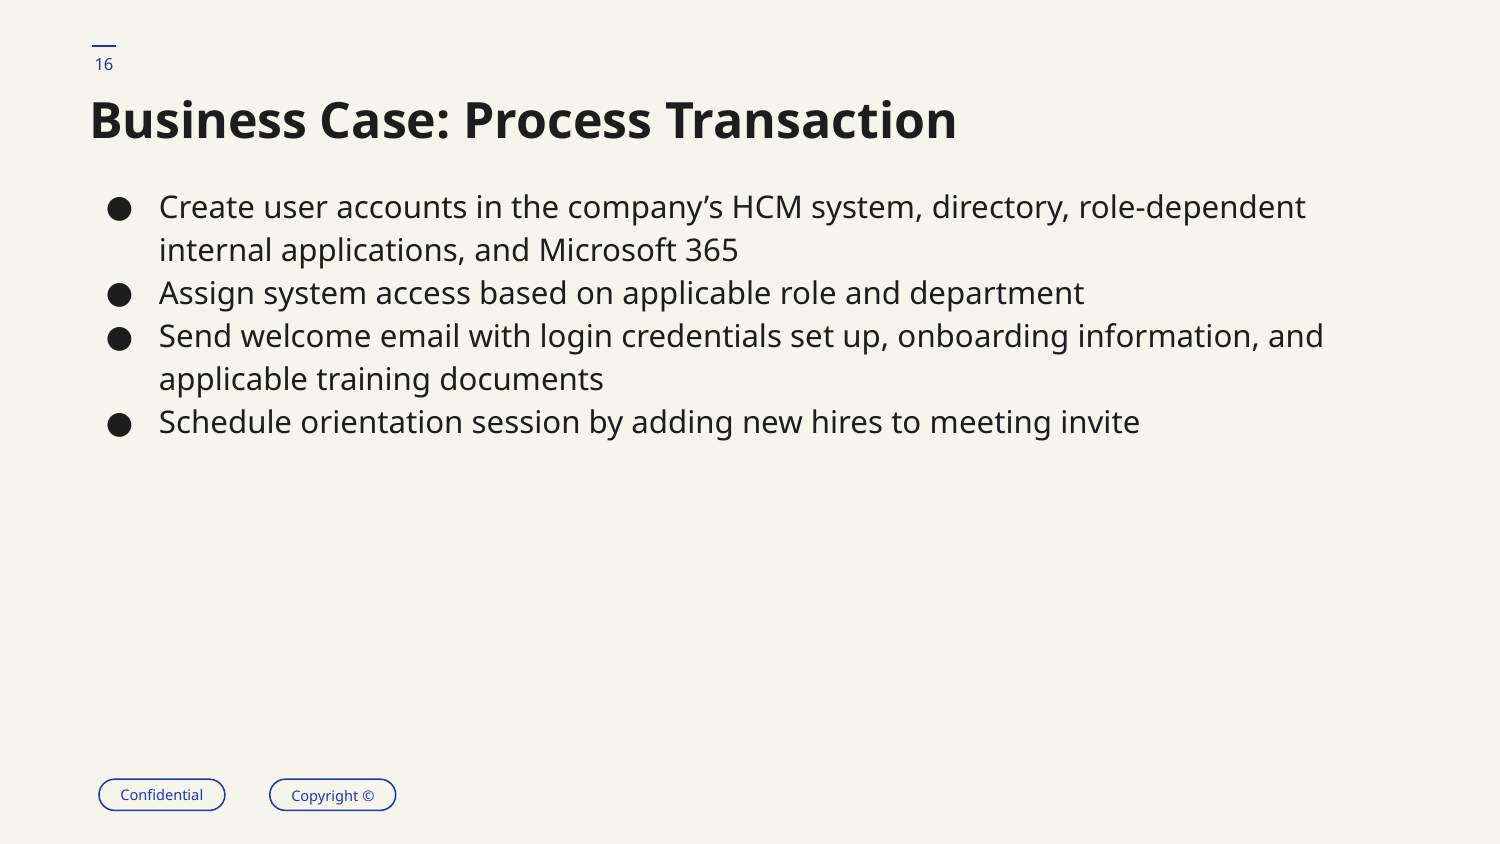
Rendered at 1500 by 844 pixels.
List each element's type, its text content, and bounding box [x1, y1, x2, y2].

list Create user accounts in the company’s HCM system, directory, role-dependent internal applications, and Microsoft 365 Assign system access based on applicable role and department Send welcome email with login credentials set up, onboarding information, and applicable training documents Schedule orientation session by adding new hires to meeting invite [69, 166, 1374, 602]
title Business Case: Process Transaction [74, 85, 1468, 167]
slide_number ‹#› [69, 33, 140, 98]
